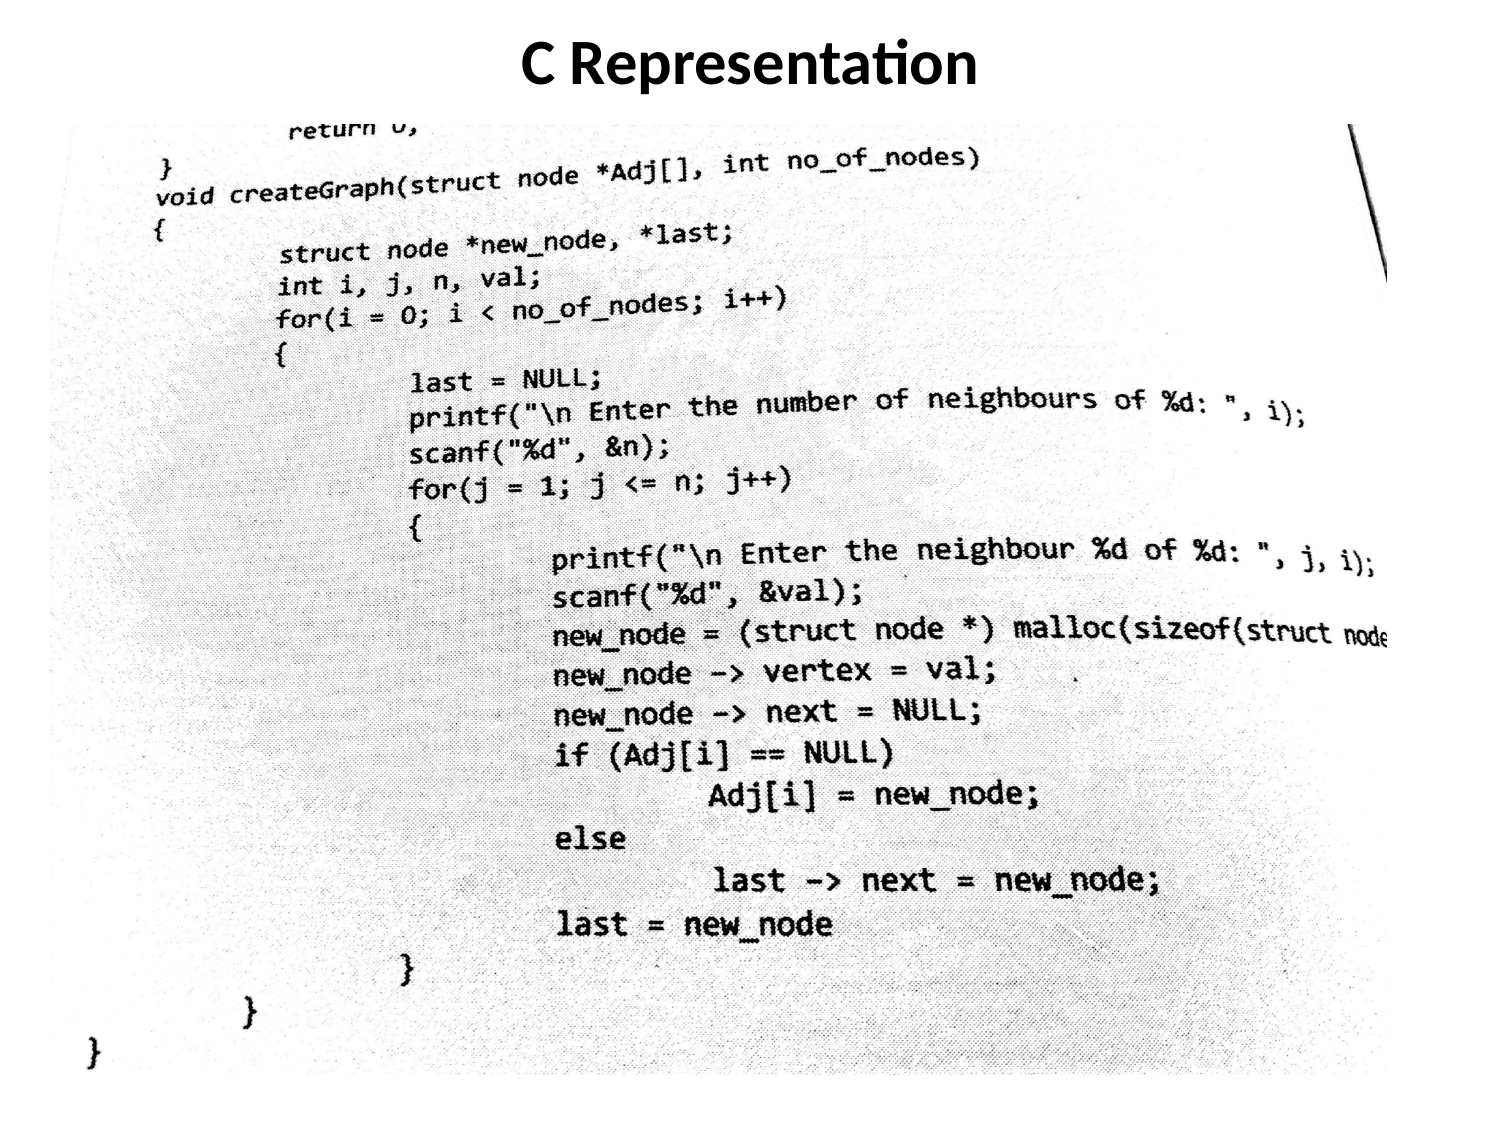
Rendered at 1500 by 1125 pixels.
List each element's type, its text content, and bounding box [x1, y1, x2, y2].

title C Representation [75, 12, 1425, 105]
picture [49, 124, 1388, 1076]
